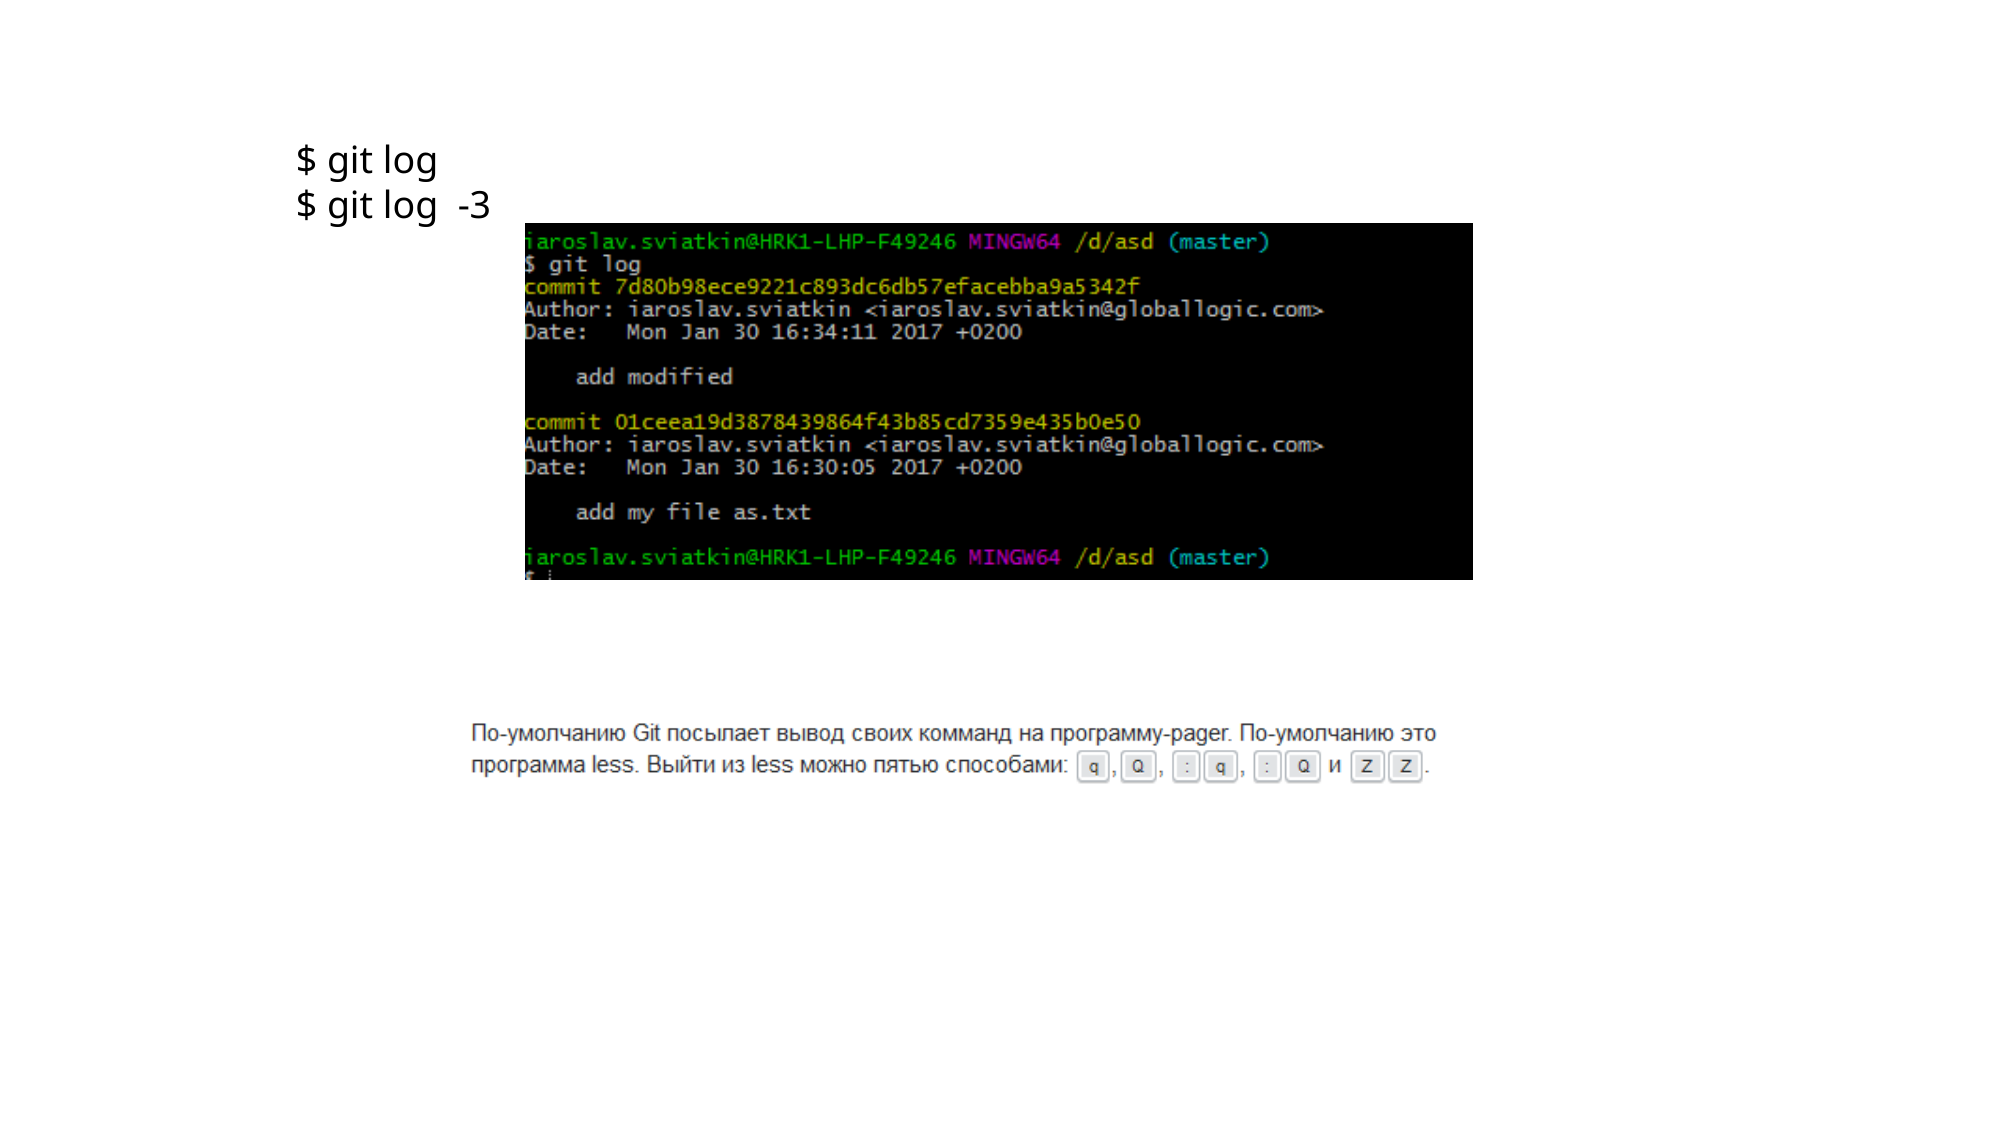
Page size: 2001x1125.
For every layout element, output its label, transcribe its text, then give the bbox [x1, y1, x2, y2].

text_box $ git log $ git log -3 [281, 128, 507, 233]
picture [456, 697, 1487, 801]
picture [524, 223, 1473, 581]
